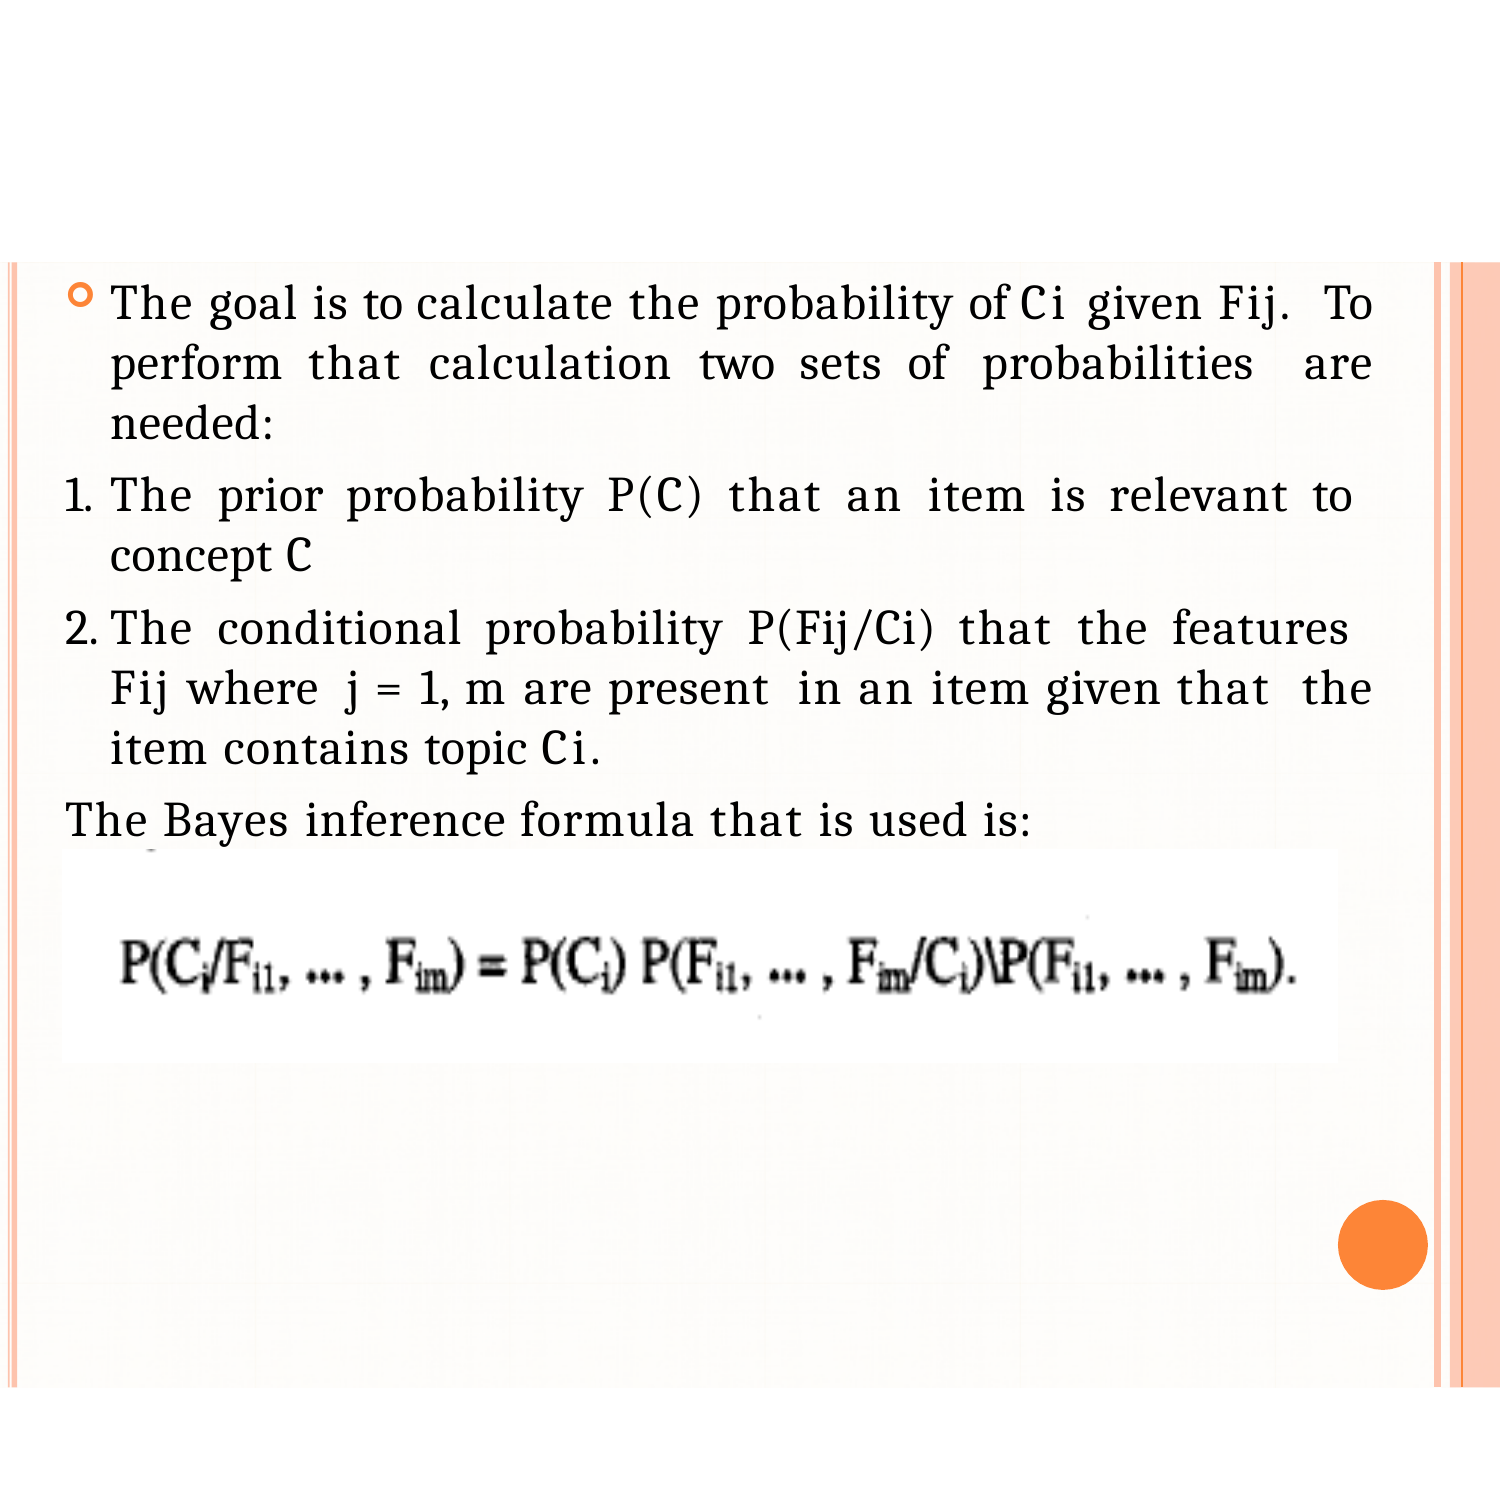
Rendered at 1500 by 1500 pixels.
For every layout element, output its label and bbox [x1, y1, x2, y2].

picture [62, 849, 1338, 1063]
text_box [0, 262, 1500, 1388]
